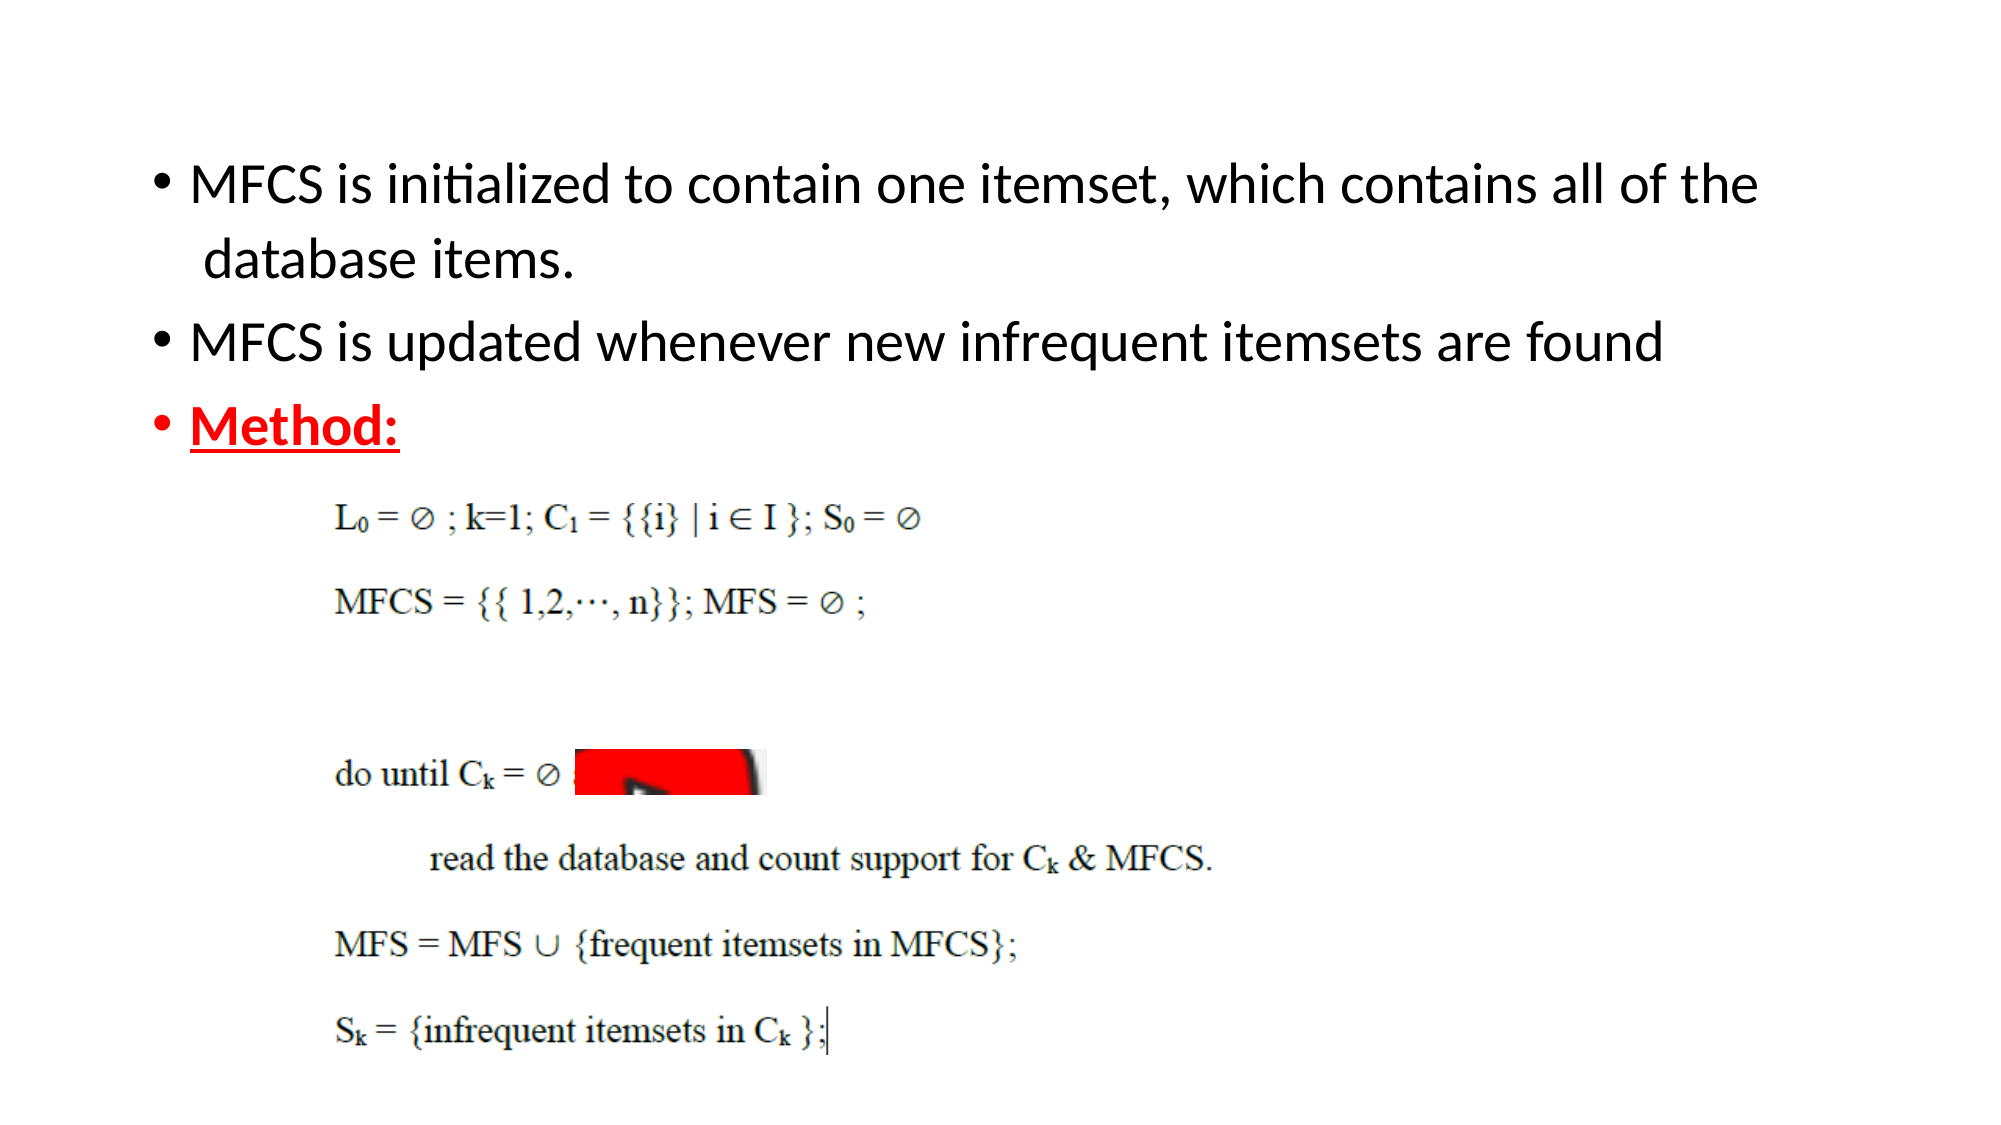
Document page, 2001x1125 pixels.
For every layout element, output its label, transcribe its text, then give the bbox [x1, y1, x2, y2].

picture [334, 502, 1213, 1055]
text_box MFCS is initialized to contain one itemset, which contains all of the database items. MFCS is updated whenever new infrequent itemsets are found Method: [150, 130, 1766, 458]
